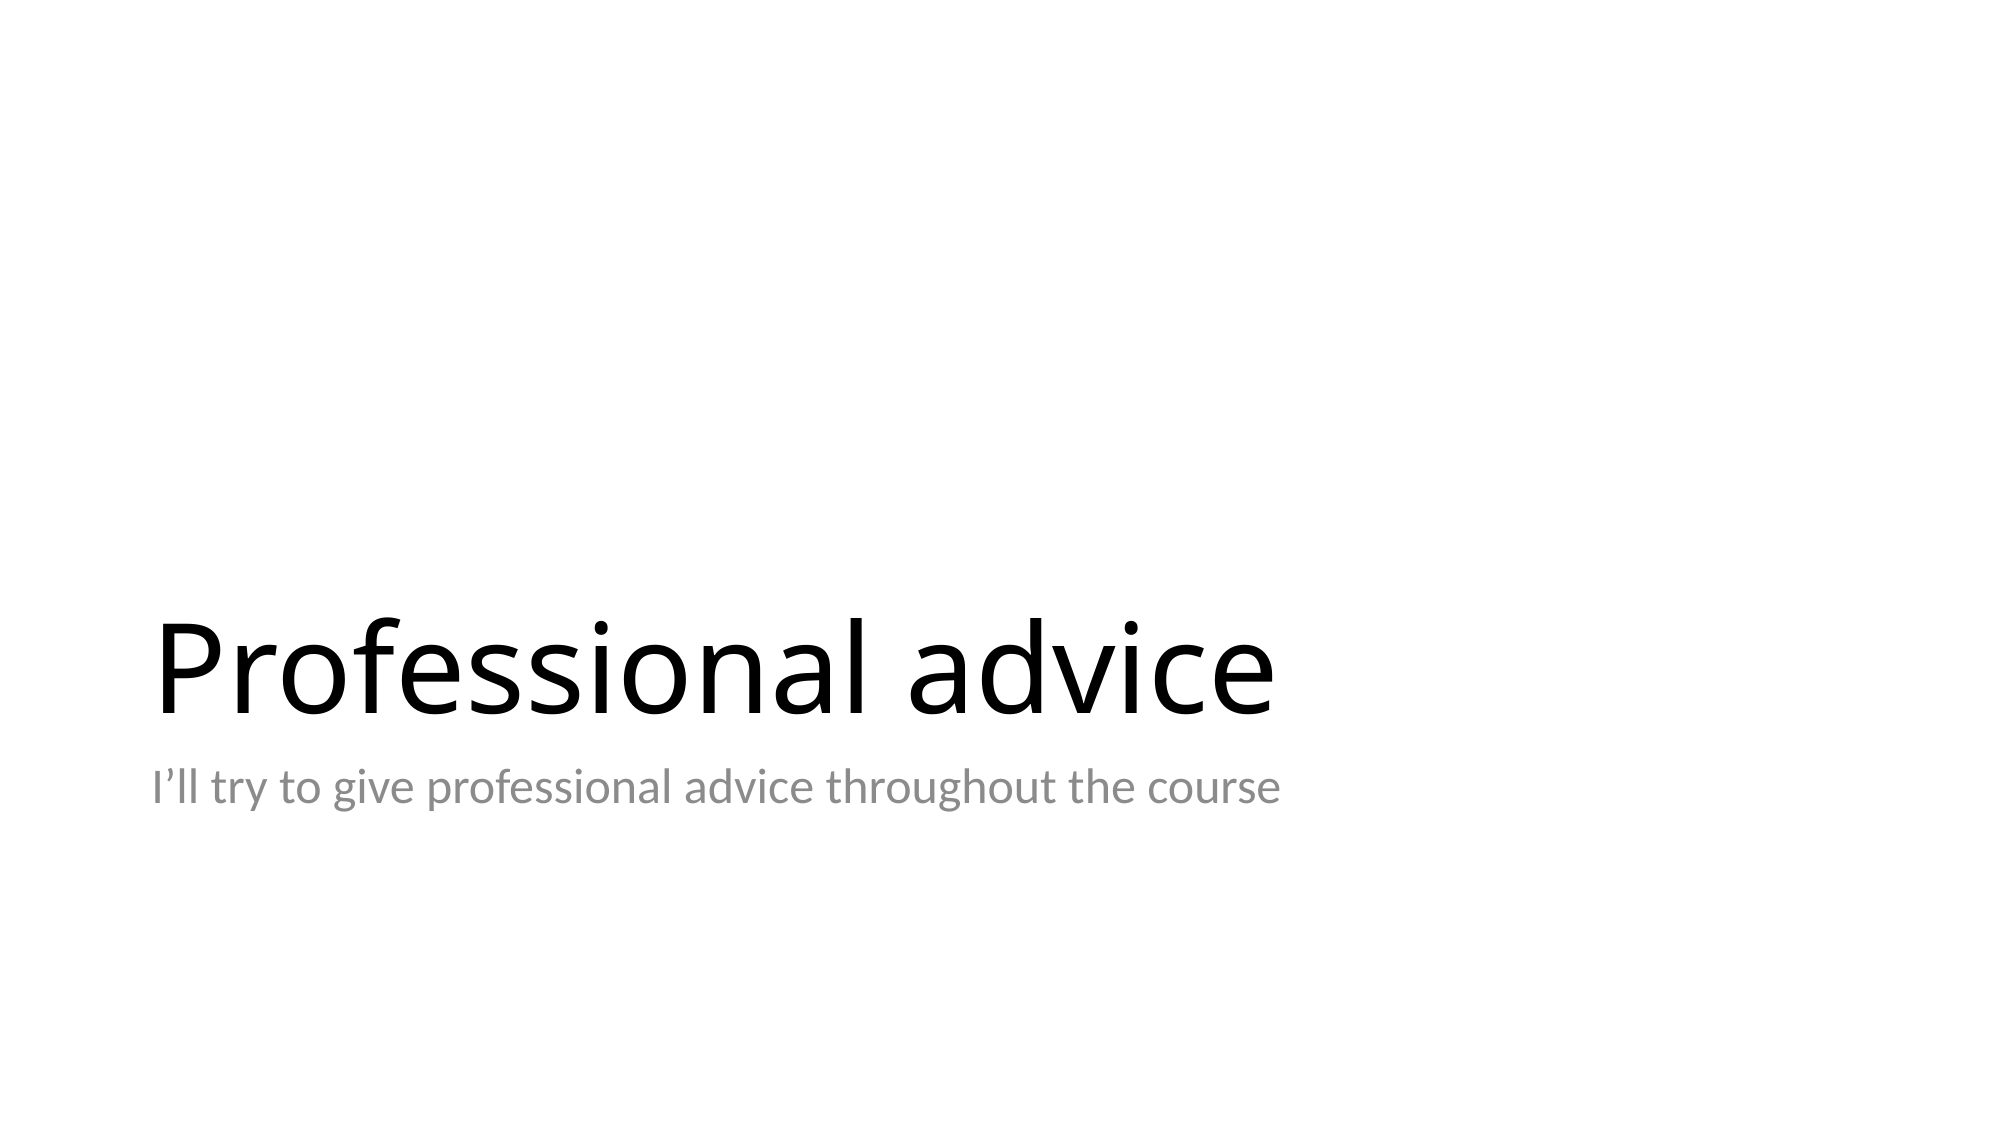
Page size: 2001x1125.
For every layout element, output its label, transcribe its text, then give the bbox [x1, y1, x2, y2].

title Professional advice [136, 280, 1862, 749]
list I’ll try to give professional advice throughout the course [136, 752, 1862, 999]
